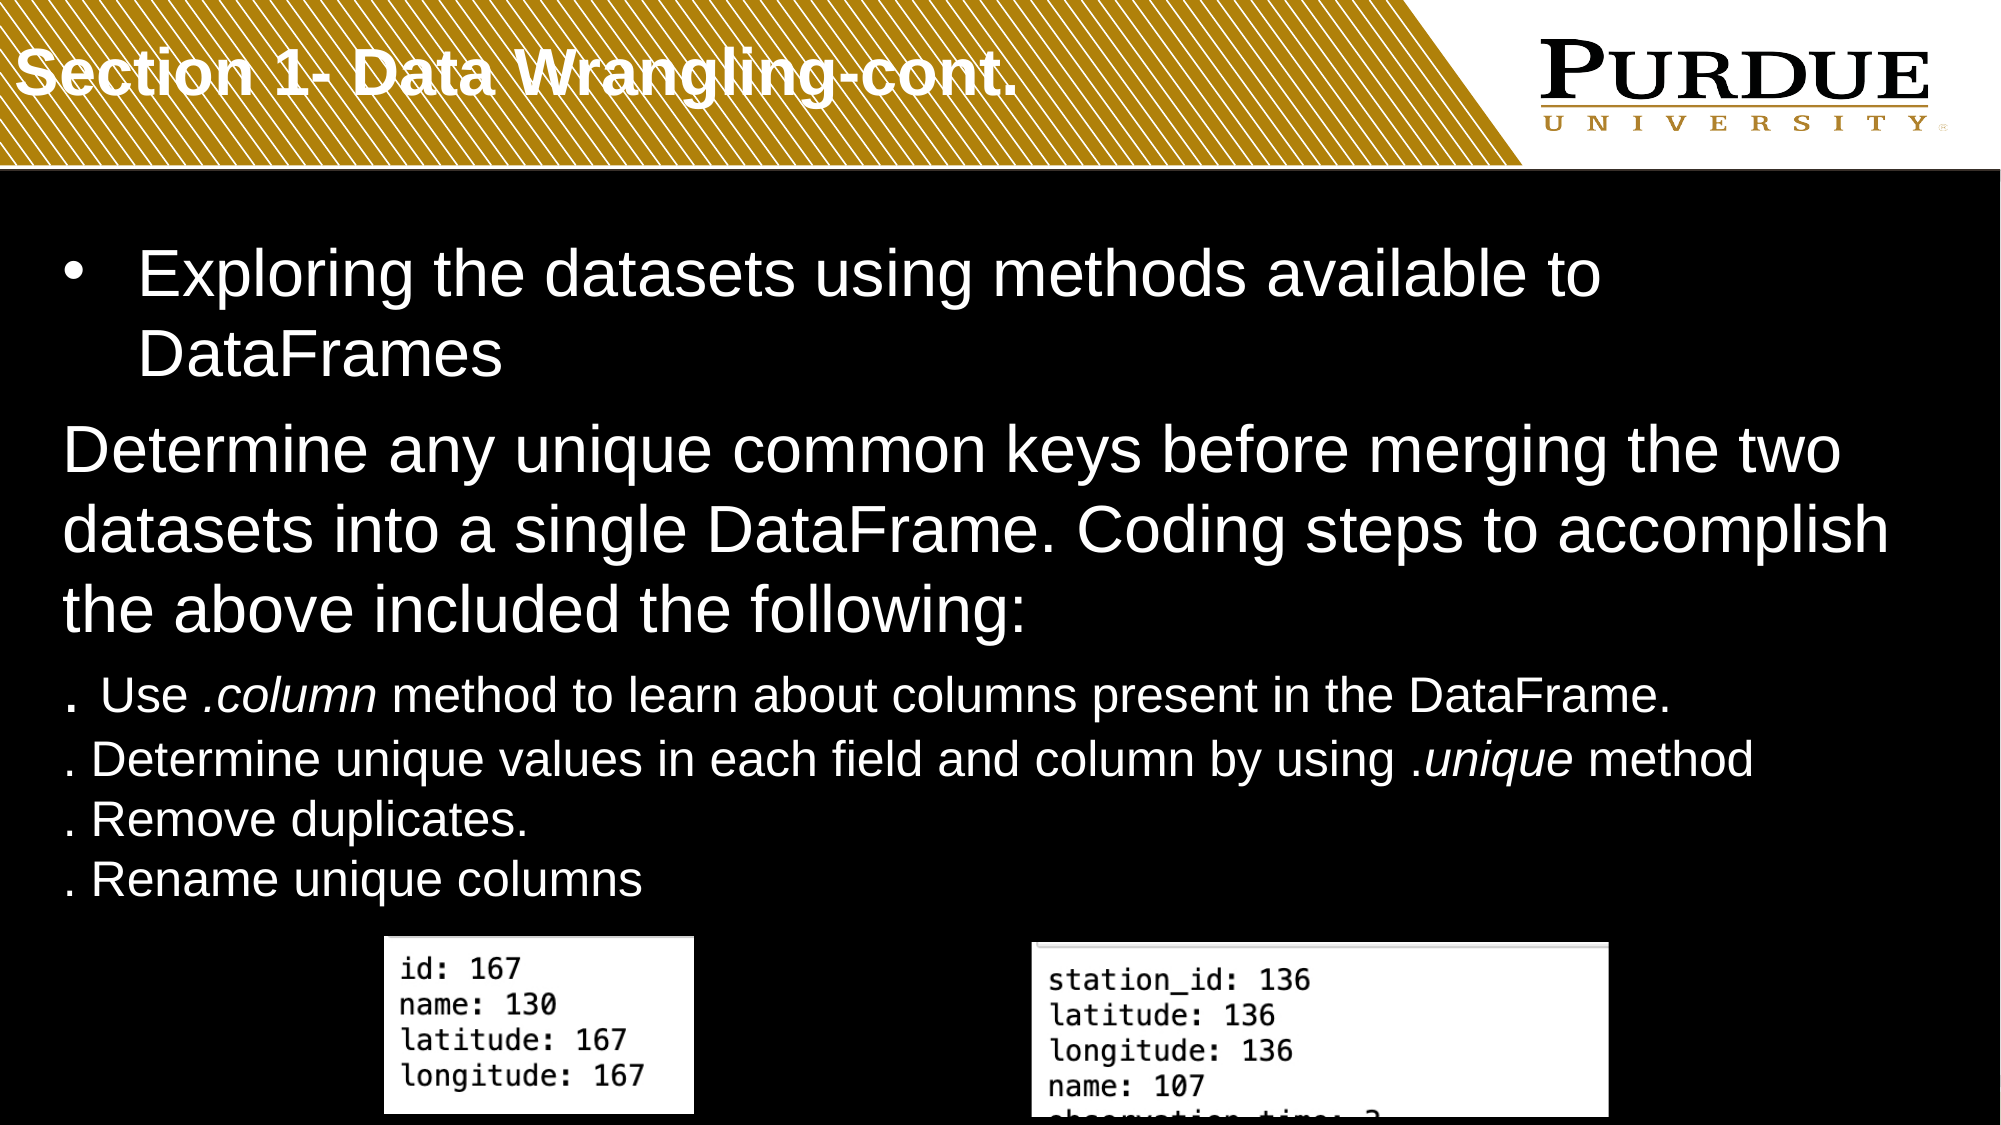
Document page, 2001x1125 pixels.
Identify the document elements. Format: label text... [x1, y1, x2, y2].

text_box Exploring the datasets using methods available to DataFrames [48, 222, 1982, 397]
text_box Determine any unique common keys before merging the two datasets into a single DataFrame. Coding steps to accomplish the above included the following: . Use .column method to learn about columns present in the DataFrame. . Determine unique values in each field and column by using .unique method . Remove duplicates. . Rename unique columns [48, 398, 1982, 914]
picture [1540, 39, 1948, 131]
text_box Section 1- Data Wrangling-cont. [0, 21, 1485, 117]
picture [1031, 942, 1609, 1117]
picture [384, 936, 694, 1114]
